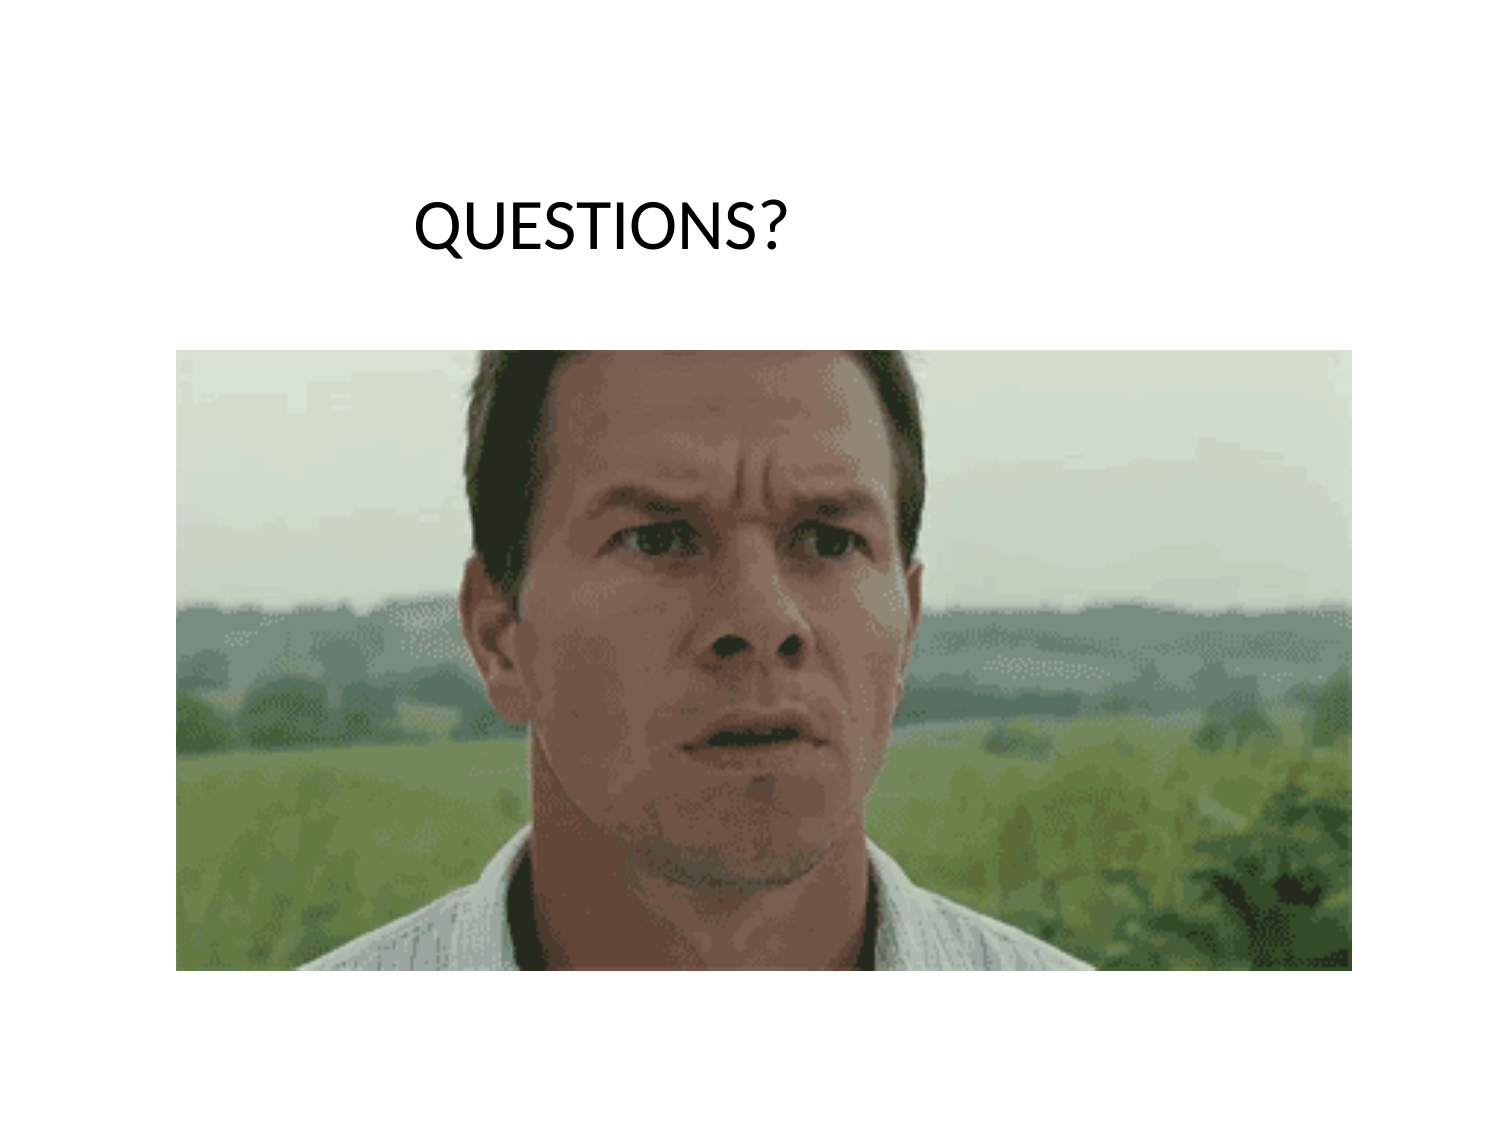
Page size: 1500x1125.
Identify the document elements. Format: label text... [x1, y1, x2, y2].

text_box QUESTIONS? [398, 154, 1076, 319]
picture [176, 349, 1352, 971]
